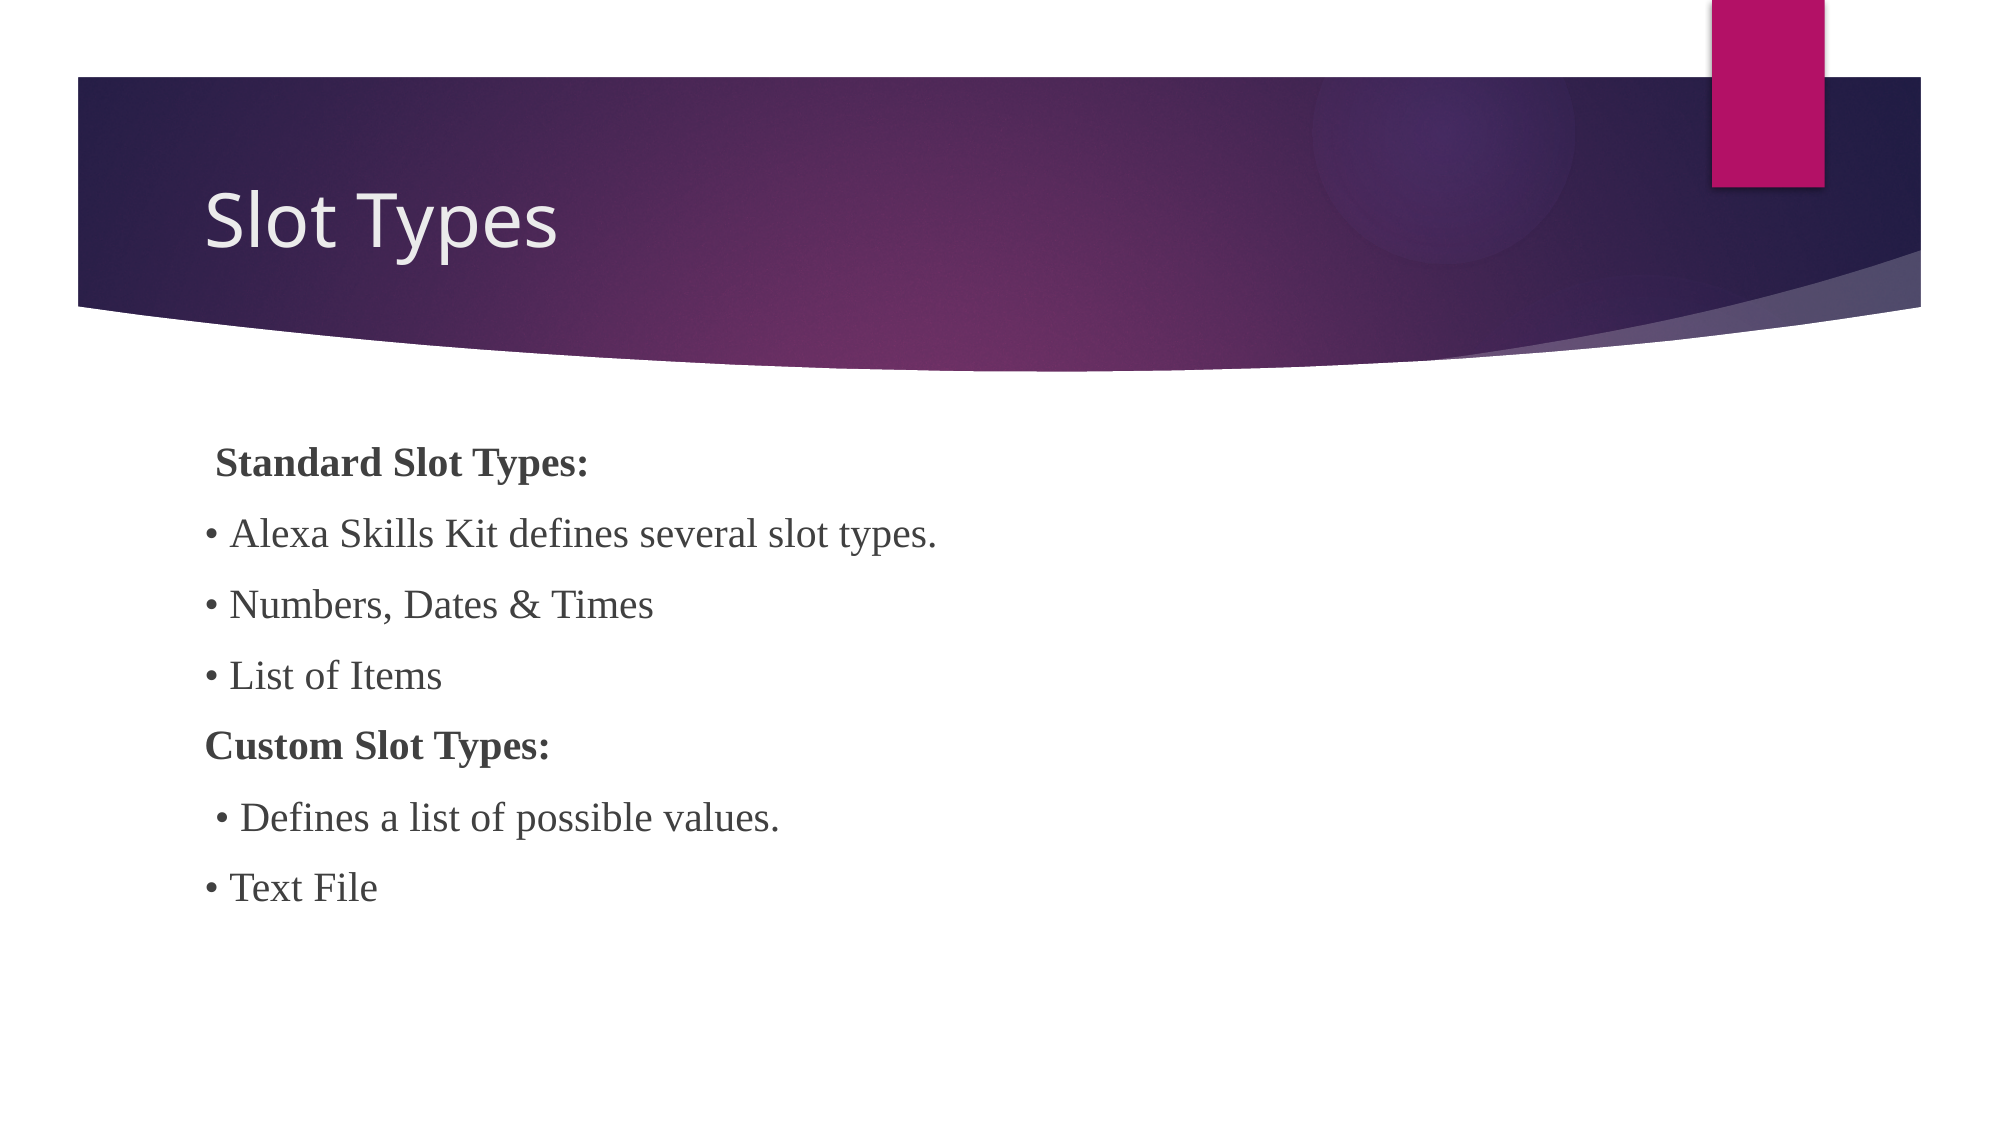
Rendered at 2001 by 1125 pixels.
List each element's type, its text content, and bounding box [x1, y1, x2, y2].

list Standard Slot Types: • Alexa Skills Kit defines several slot types. • Numbers, Dates & Times • List of Items Custom Slot Types: • Defines a list of possible values. • Text File [189, 427, 1638, 988]
title Slot Types [189, 159, 1627, 276]
